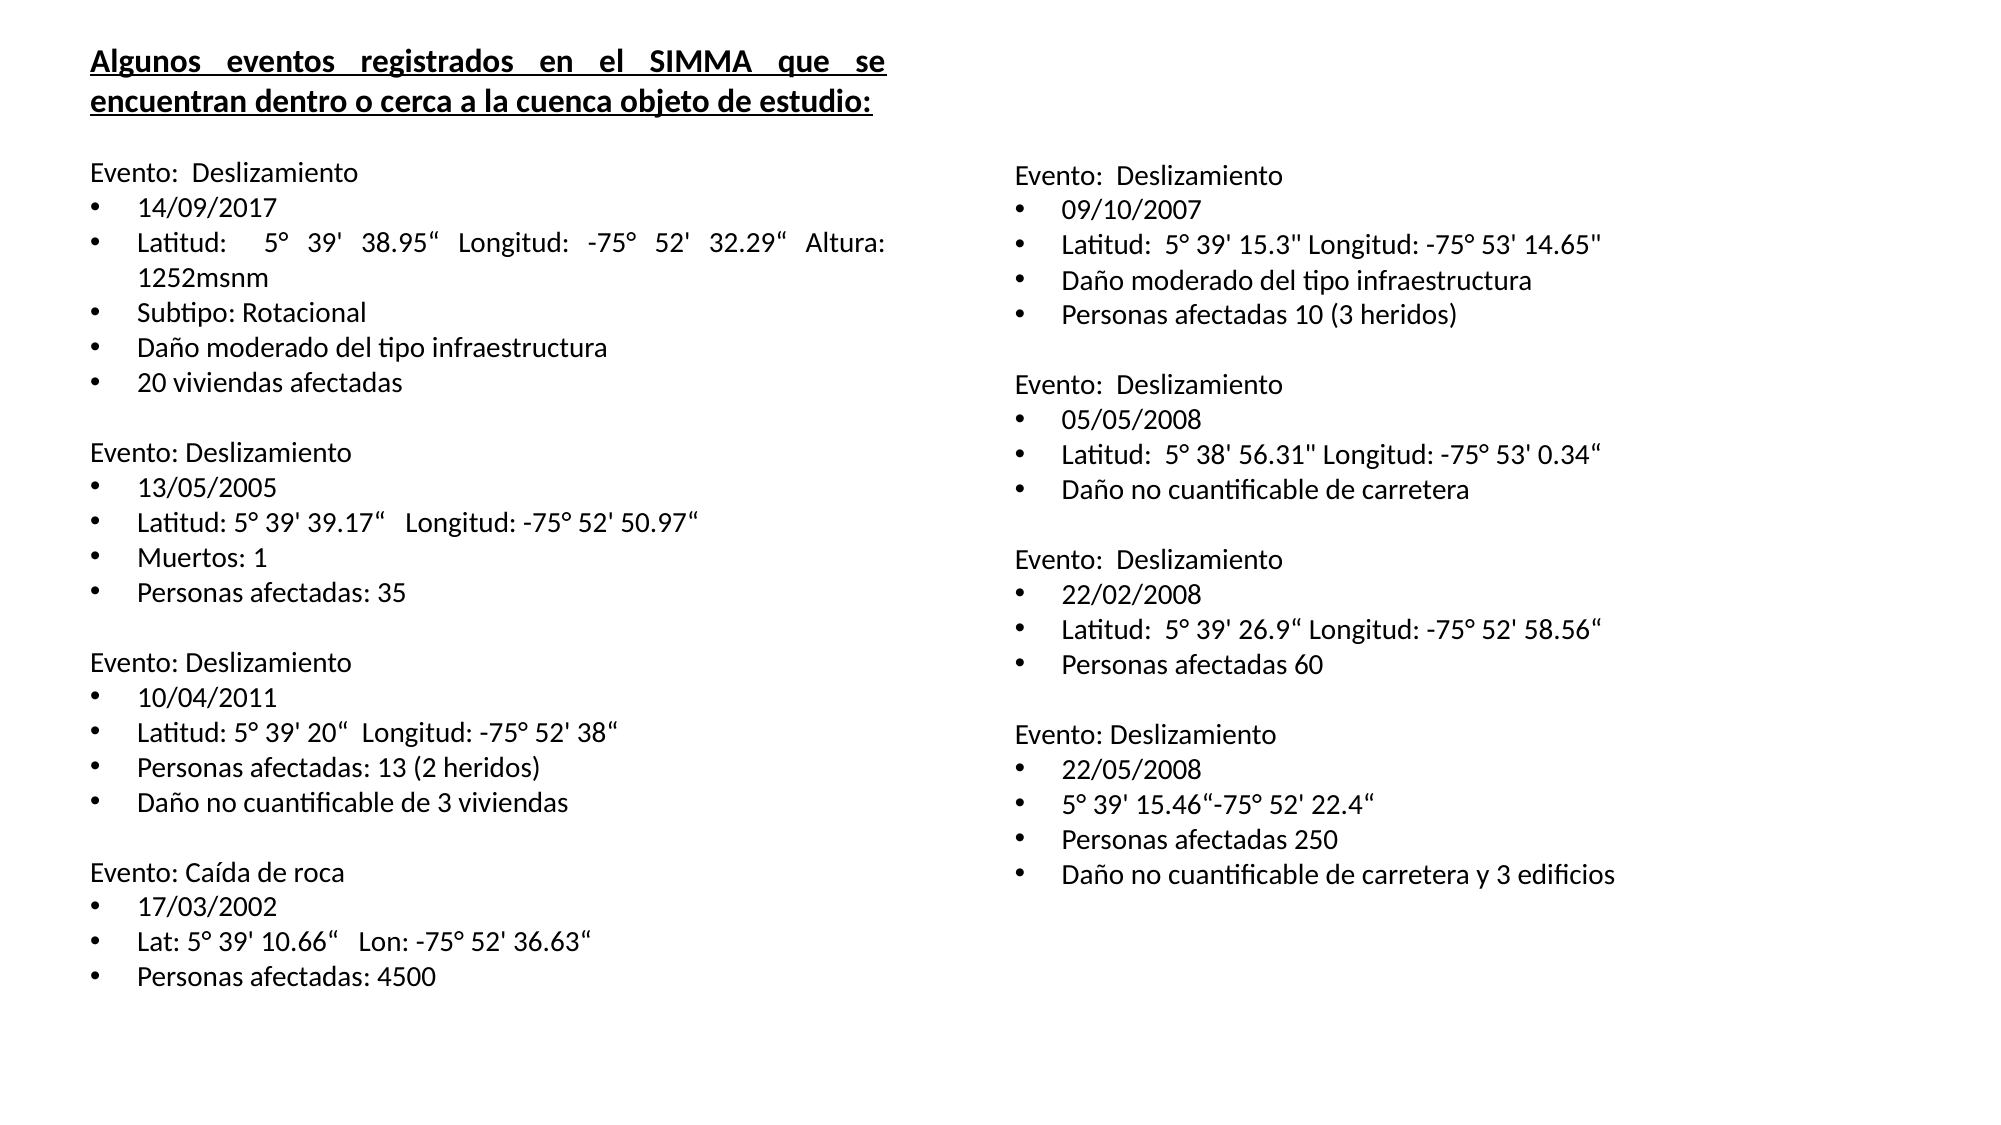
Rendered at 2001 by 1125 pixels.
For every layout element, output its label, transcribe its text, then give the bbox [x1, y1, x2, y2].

text_box Evento: Deslizamiento 09/10/2007 Latitud: 5° 39' 15.3" Longitud: -75° 53' 14.65" Daño moderado del tipo infraestructura Personas afectadas 10 (3 heridos) Evento: Deslizamiento 05/05/2008 Latitud: 5° 38' 56.31" Longitud: -75° 53' 0.34“ Daño no cuantificable de carretera Evento: Deslizamiento 22/02/2008 Latitud: 5° 39' 26.9“ Longitud: -75° 52' 58.56“ Personas afectadas 60 Evento: Deslizamiento 22/05/2008 5° 39' 15.46“-75° 52' 22.4“ Personas afectadas 250 Daño no cuantificable de carretera y 3 edificios [999, 148, 1826, 968]
text_box Algunos eventos registrados en el SIMMA que se encuentran dentro o cerca a la cuenca objeto de estudio: Evento: Deslizamiento 14/09/2017 Latitud: 5° 39' 38.95“ Longitud: -75° 52' 32.29“ Altura: 1252msnm Subtipo: Rotacional Daño moderado del tipo infraestructura 20 viviendas afectadas Evento: Deslizamiento 13/05/2005 Latitud: 5° 39' 39.17“ Longitud: -75° 52' 50.97“ Muertos: 1 Personas afectadas: 35 Evento: Deslizamiento 10/04/2011 Latitud: 5° 39' 20“ Longitud: -75° 52' 38“ Personas afectadas: 13 (2 heridos) Daño no cuantificable de 3 viviendas Evento: Caída de roca 17/03/2002 Lat: 5° 39' 10.66“ Lon: -75° 52' 36.63“ Personas afectadas: 4500 [75, 31, 902, 1035]
